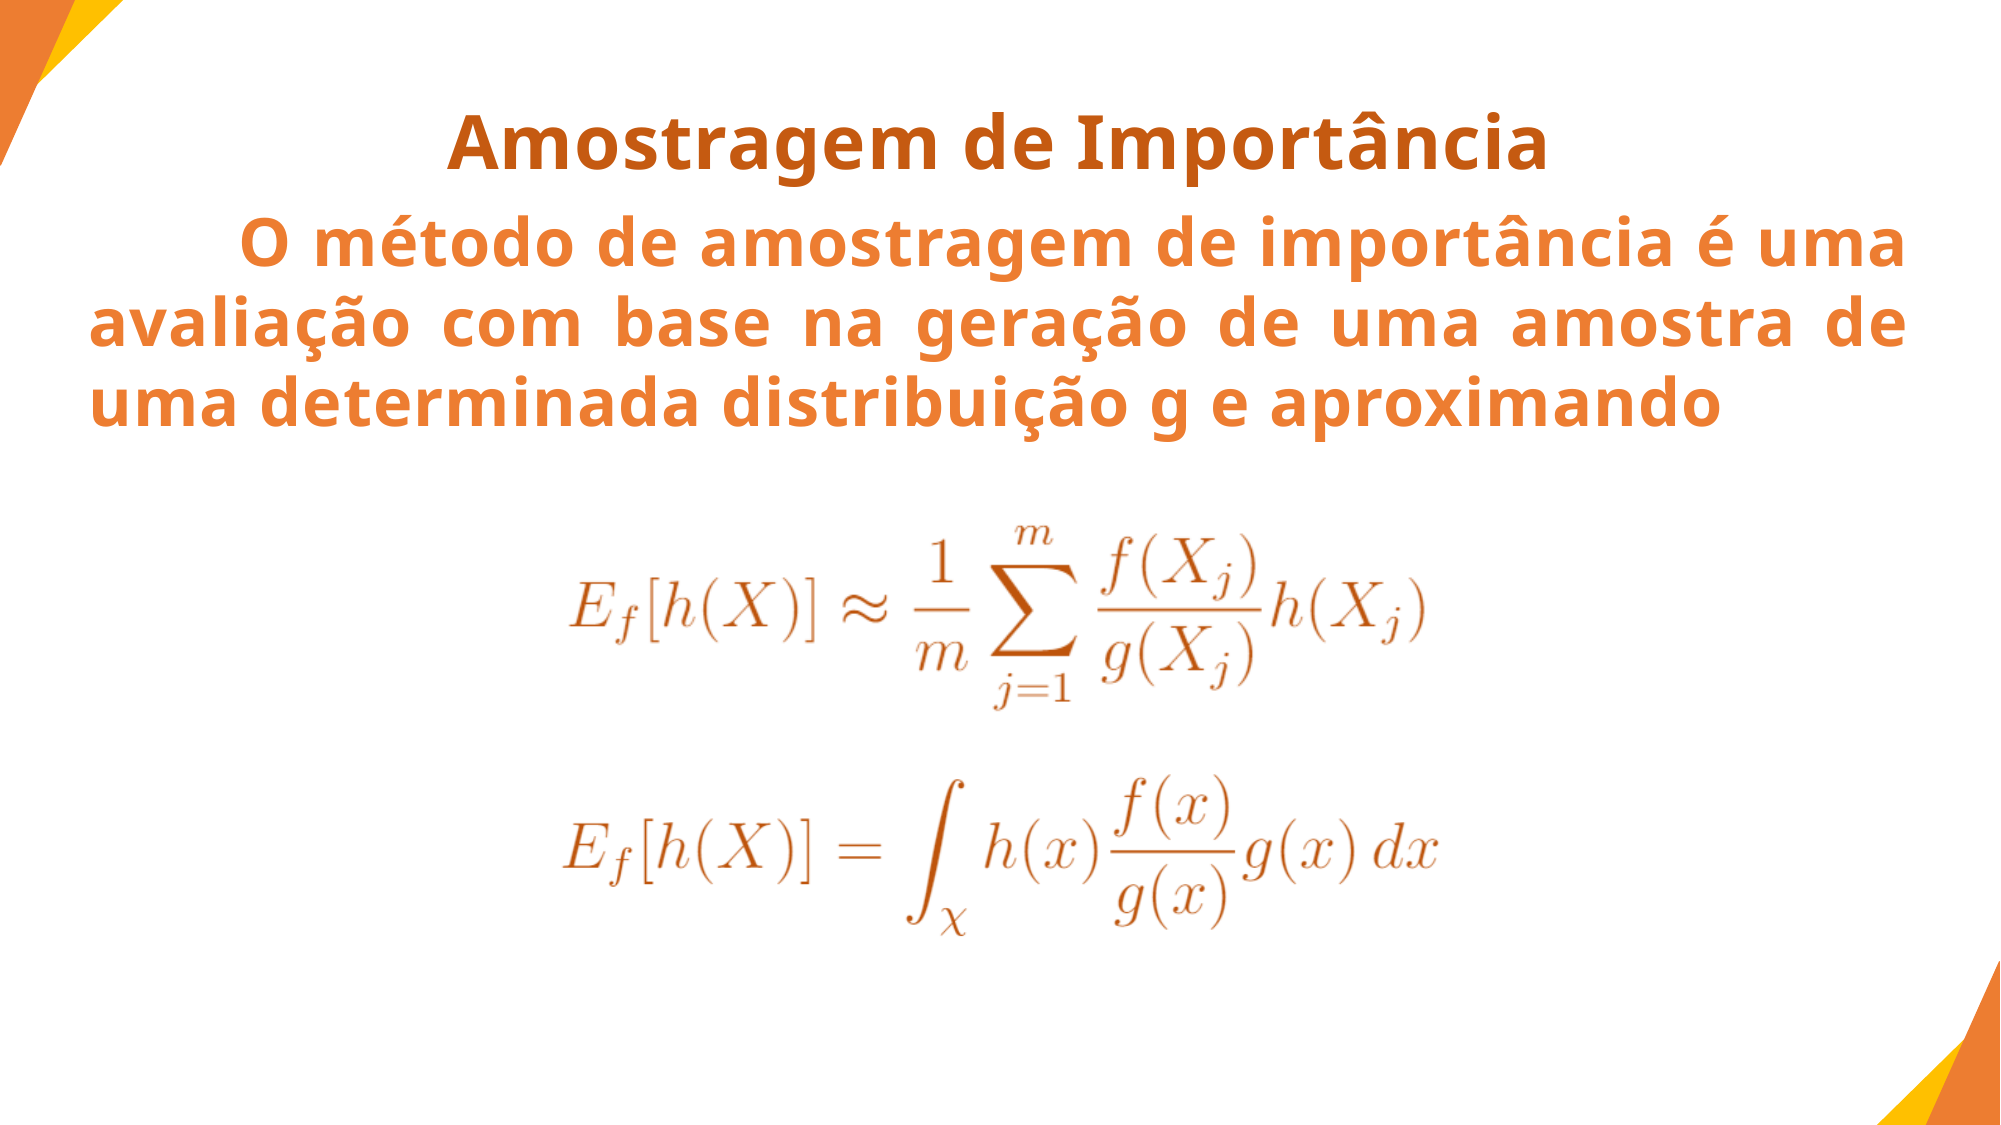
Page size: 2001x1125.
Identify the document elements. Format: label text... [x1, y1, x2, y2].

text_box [0, 0, 122, 166]
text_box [1878, 961, 2000, 1125]
text_box Amostragem de Importância [432, 86, 1568, 192]
picture [566, 515, 1434, 716]
picture [557, 763, 1442, 950]
